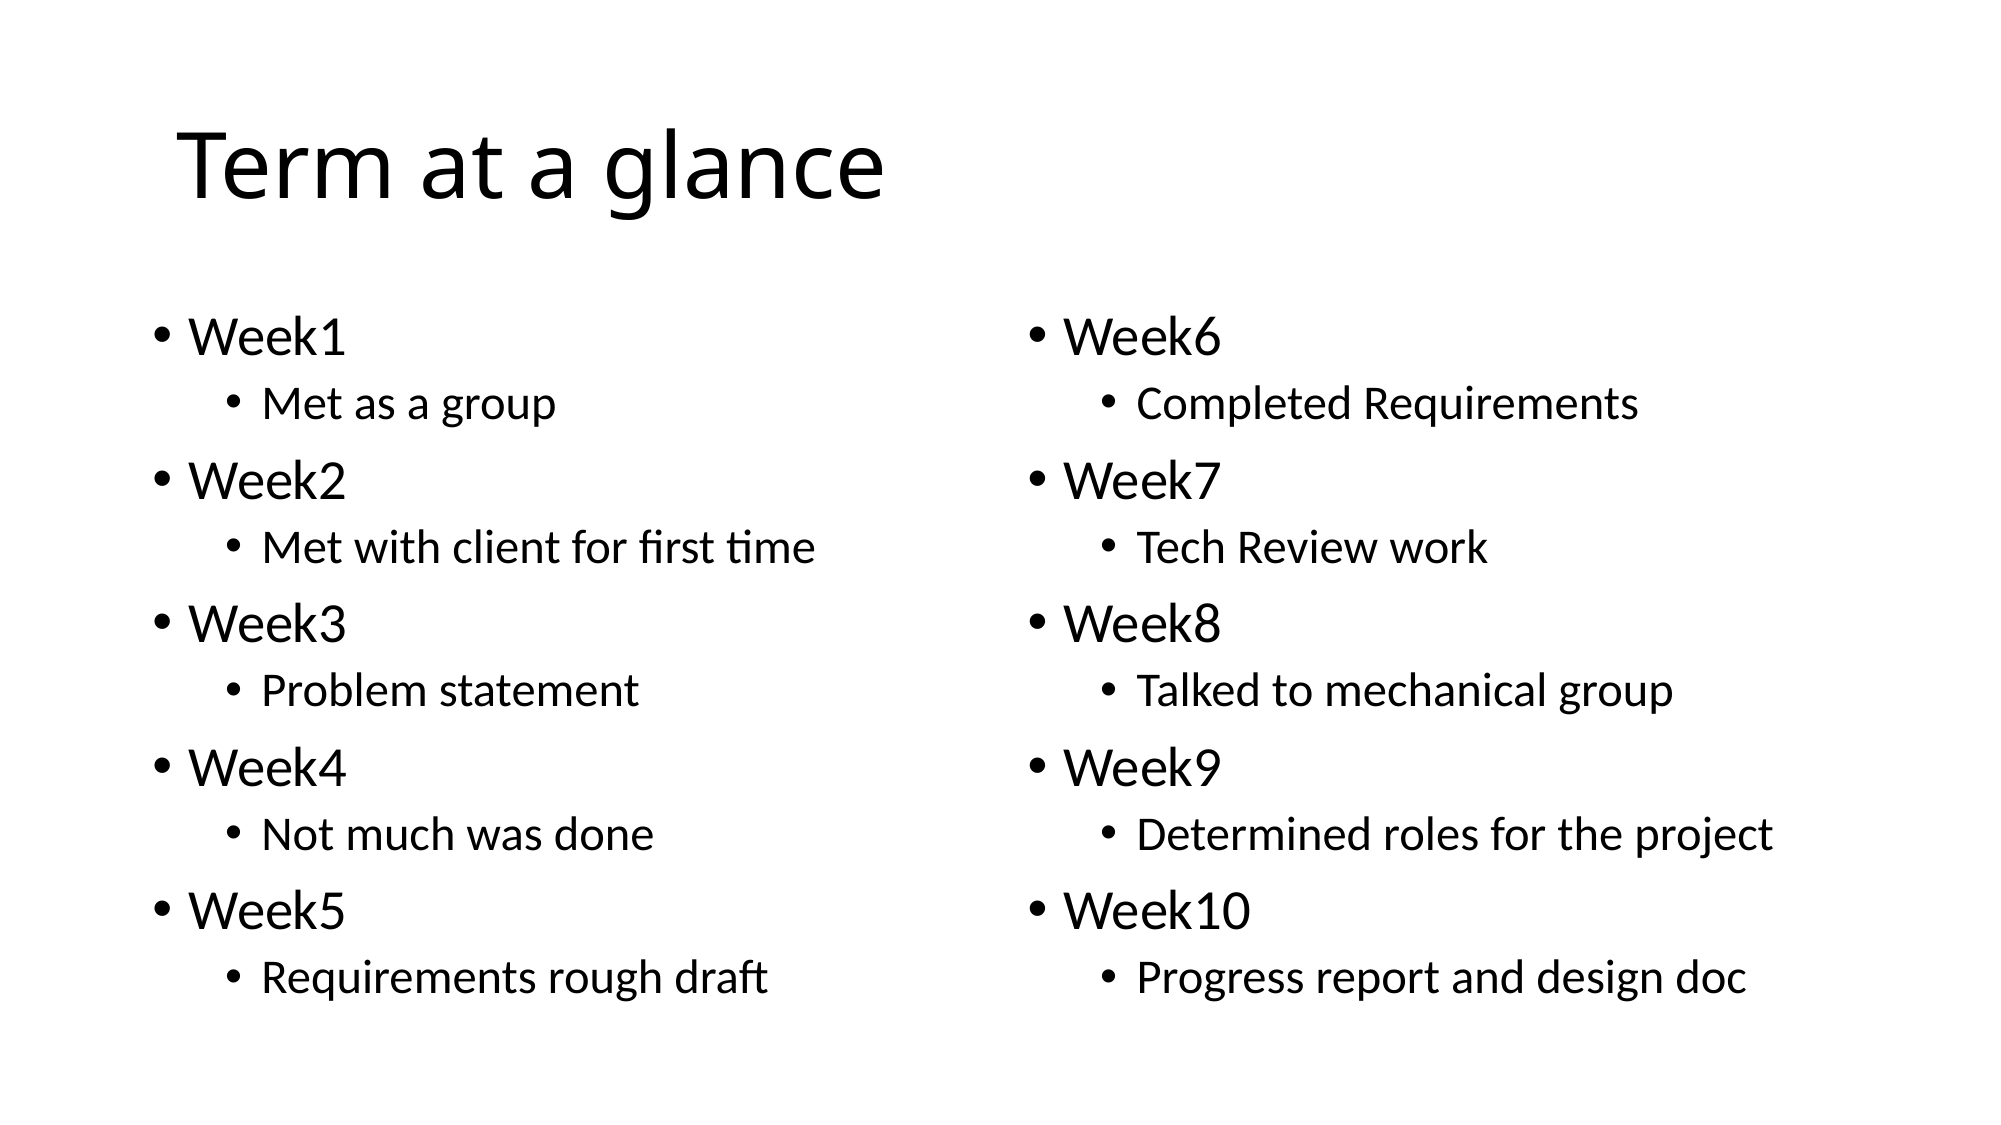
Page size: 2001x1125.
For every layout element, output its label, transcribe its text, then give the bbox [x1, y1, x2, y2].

list Week1 Met as a group Week2 Met with client for first time Week3 Problem statement Week4 Not much was done Week5 Requirements rough draft [137, 299, 988, 1014]
title Term at a glance [137, 59, 1863, 278]
list Week6 Completed Requirements Week7 Tech Review work Week8 Talked to mechanical group Week9 Determined roles for the project Week10 Progress report and design doc [1012, 299, 1863, 1014]
